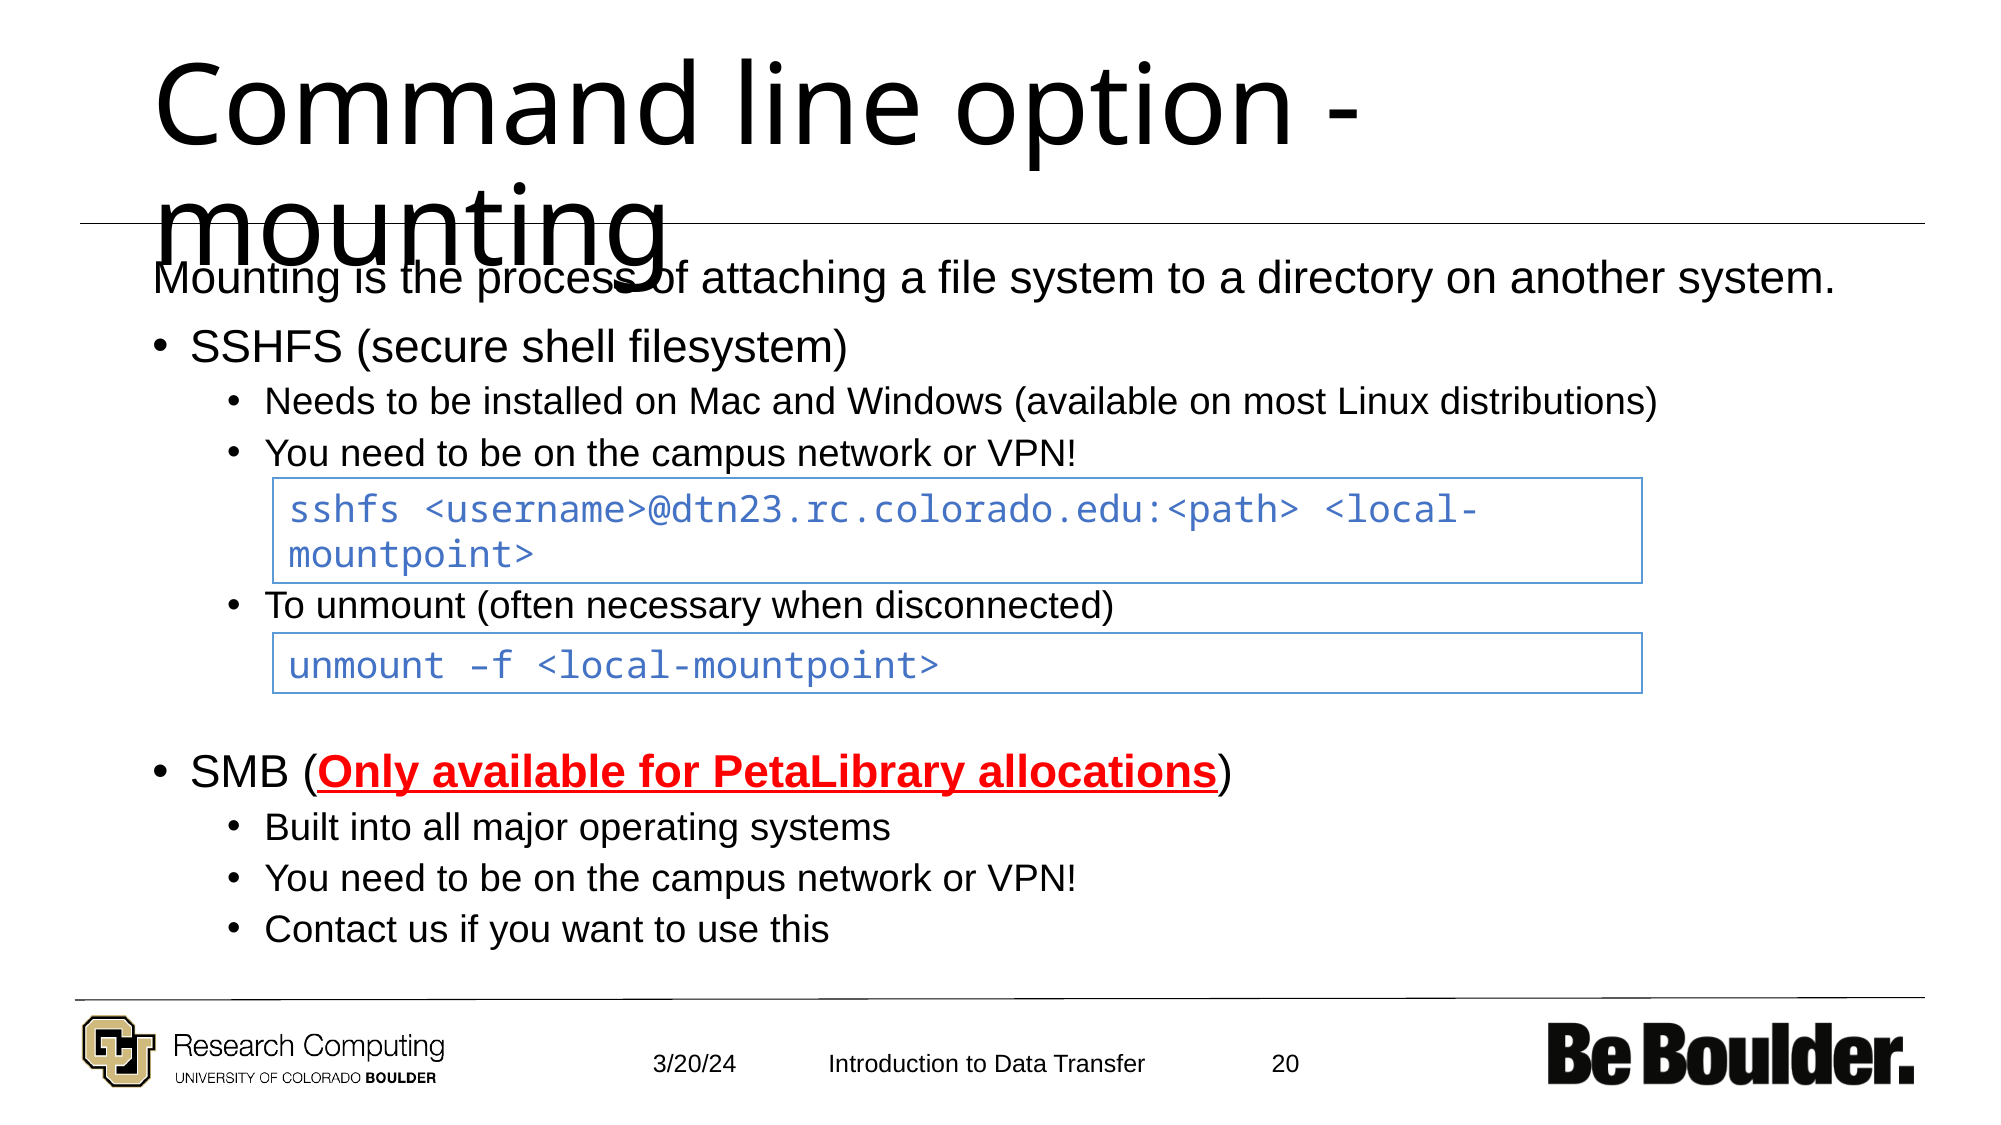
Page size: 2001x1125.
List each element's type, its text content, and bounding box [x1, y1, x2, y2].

list Mounting is the process of attaching a file system to a directory on another system. SSHFS (secure shell filesystem) Needs to be installed on Mac and Windows (available on most Linux distributions) You need to be on the campus network or VPN! To unmount (often necessary when disconnected) SMB (Only available for PetaLibrary allocations) Built into all major operating systems You need to be on the campus network or VPN! Contact us if you want to use this [137, 246, 1863, 983]
text_box sshfs <username>@dtn23.rc.colorado.edu:<path> <local-mountpoint> [272, 477, 1643, 584]
footer Introduction to Data Transfer [772, 1032, 1202, 1093]
slide_number 20 [1202, 1032, 1315, 1093]
picture [1524, 1015, 1938, 1088]
title Command line option - mounting [137, 59, 1863, 246]
picture [81, 1015, 444, 1088]
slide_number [637, 1032, 772, 1093]
text_box unmount –f <local-mountpoint> [272, 632, 1643, 694]
